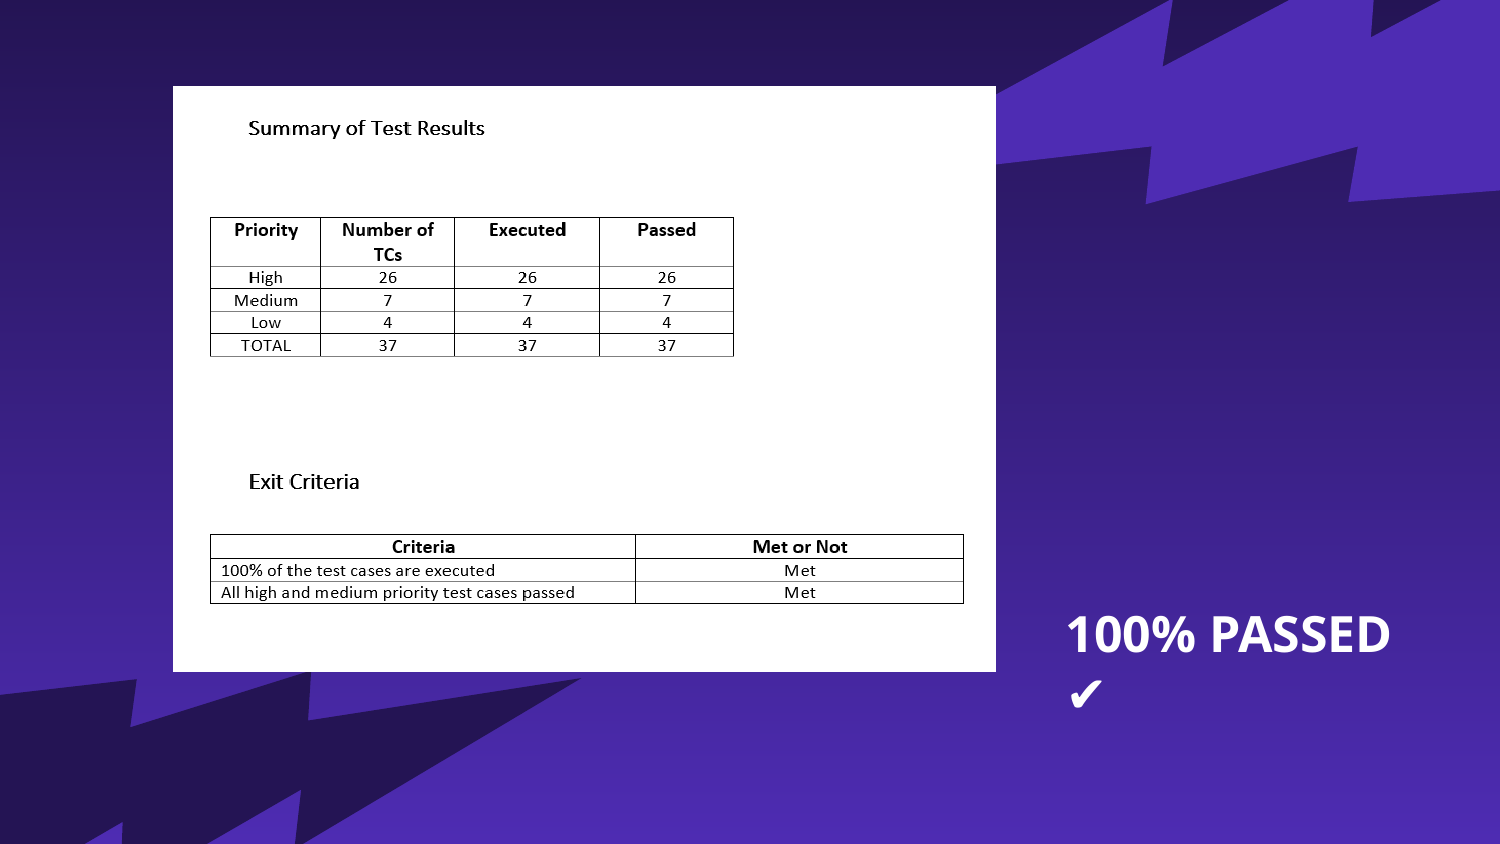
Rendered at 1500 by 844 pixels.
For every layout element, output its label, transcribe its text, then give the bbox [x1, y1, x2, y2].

picture [172, 86, 996, 672]
text_box 100% PASSED ✔️ [1050, 595, 1409, 731]
